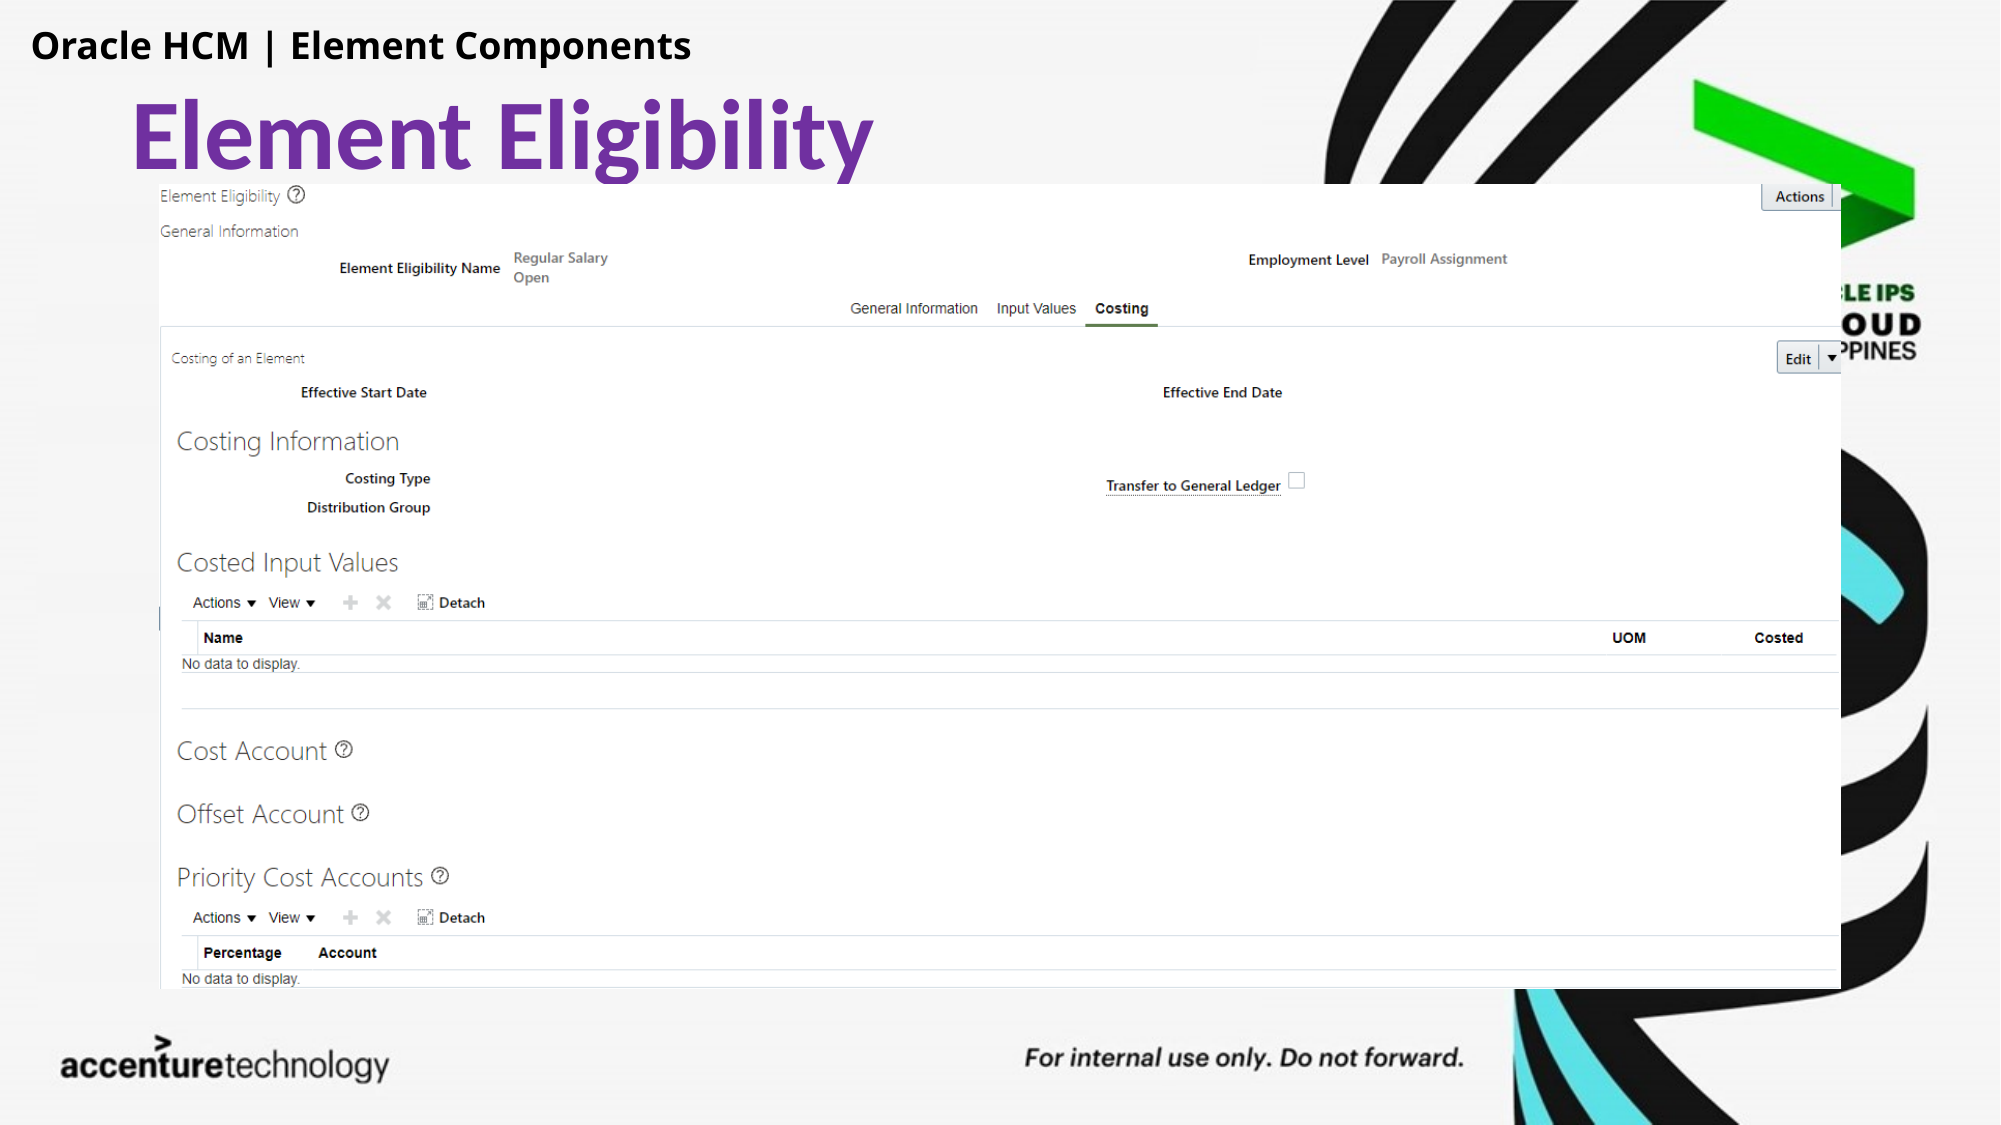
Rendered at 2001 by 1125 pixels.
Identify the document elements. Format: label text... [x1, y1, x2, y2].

text_box Oracle HCM | Element Components [15, 14, 1028, 74]
picture [0, 0, 2001, 1125]
text_box Element Eligibility [116, 62, 891, 197]
